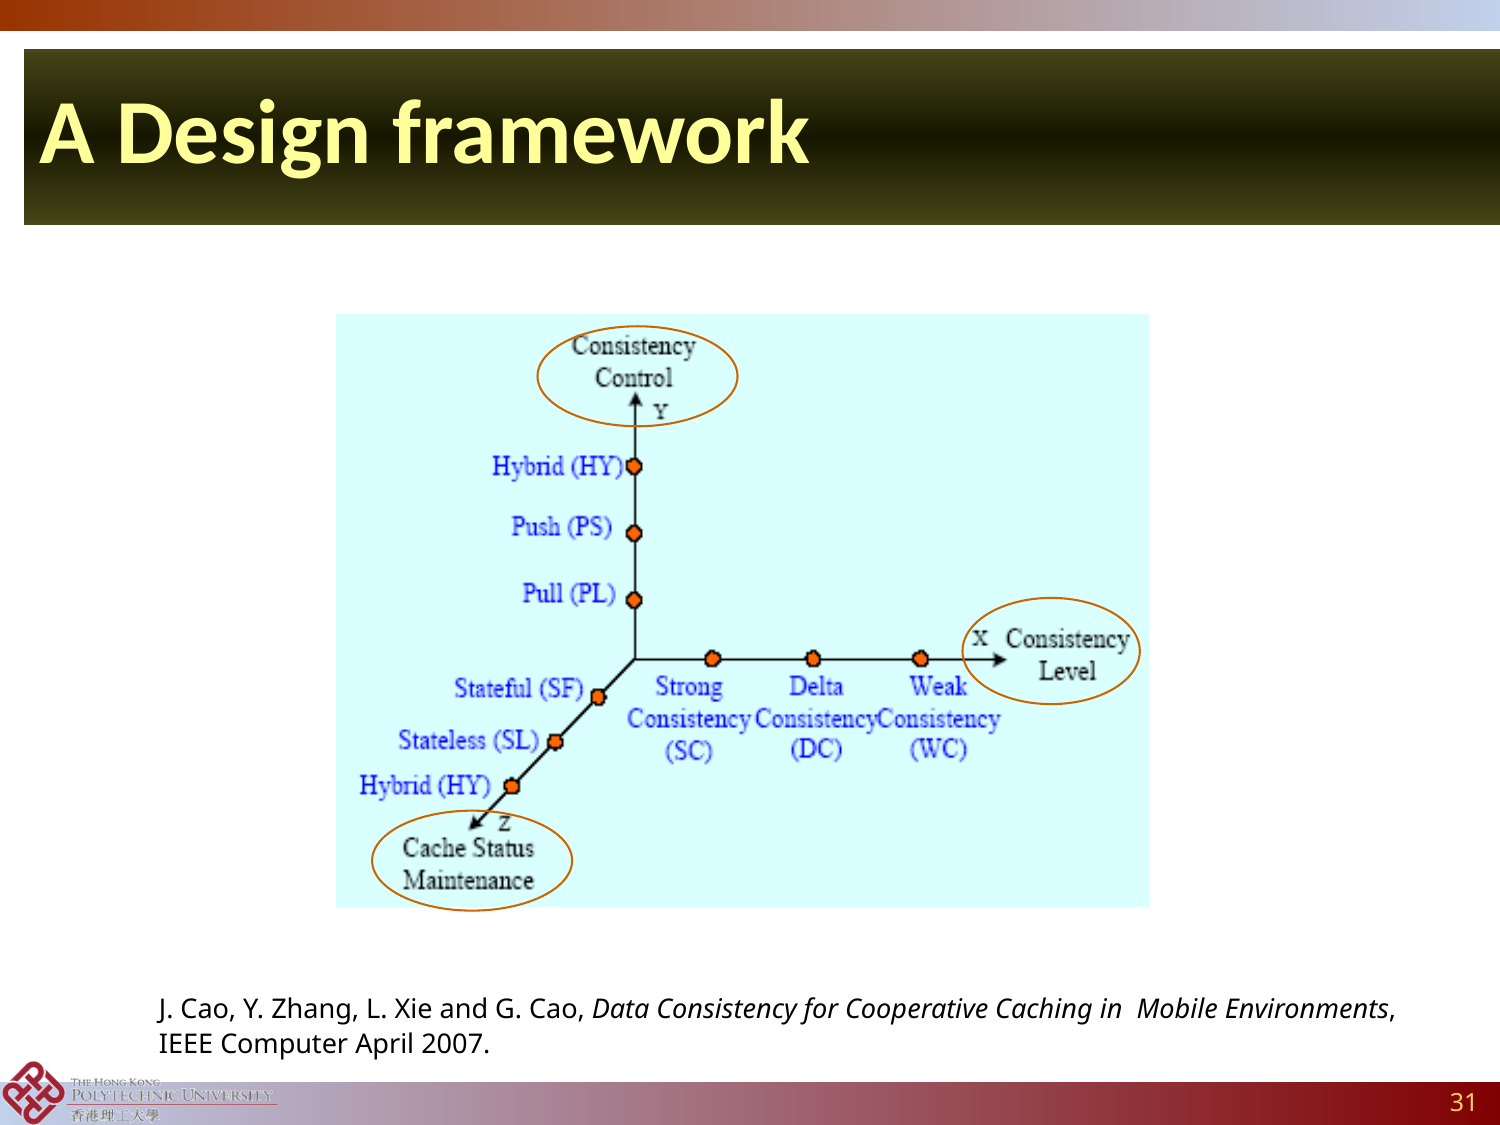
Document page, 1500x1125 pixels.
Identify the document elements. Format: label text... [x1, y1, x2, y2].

text_box J. Cao, Y. Zhang, L. Xie and G. Cao, Data Consistency for Cooperative Caching in Mobile Environments, IEEE Computer April 2007. [87, 987, 1425, 1063]
text_box A Design framework [24, 50, 1500, 225]
picture [0, 1061, 278, 1125]
picture [336, 314, 1150, 907]
